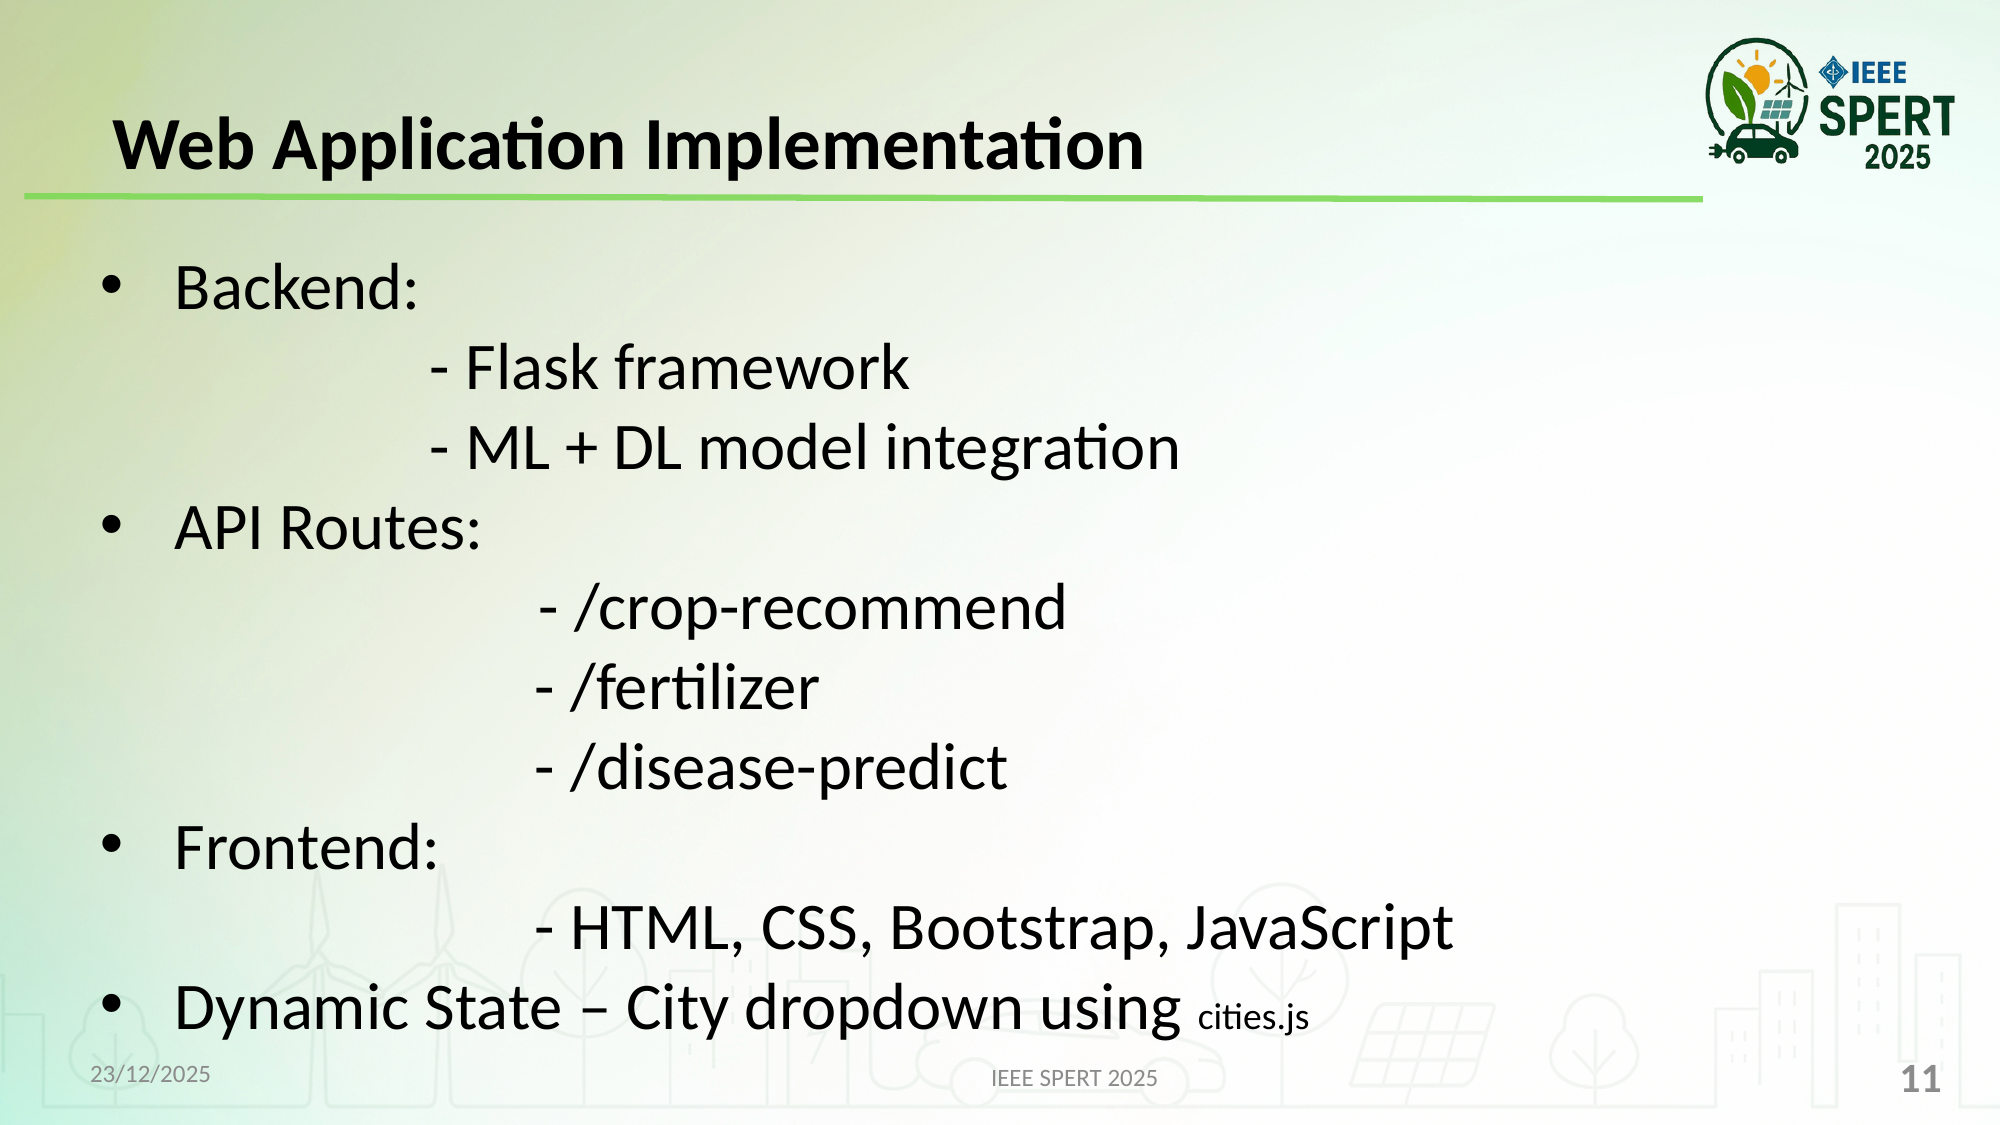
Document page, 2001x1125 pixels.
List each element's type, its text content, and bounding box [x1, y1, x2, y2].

footer IEEE SPERT 2025 [837, 1046, 1313, 1107]
text_box [0, 0, 2000, 1125]
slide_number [75, 1042, 425, 1103]
text_box Backend: - Flask framework - ML + DL model integration API Routes: - /crop-recommend - /fertilizer - /disease-predict Frontend: - HTML, CSS, Bootstrap, JavaScript Dynamic State – City dropdown using cities.js [99, 242, 1791, 1125]
text_box [1702, 27, 1957, 198]
slide_number 11 [1606, 1046, 1957, 1107]
text_box Web Application Implementation [112, 87, 1688, 185]
